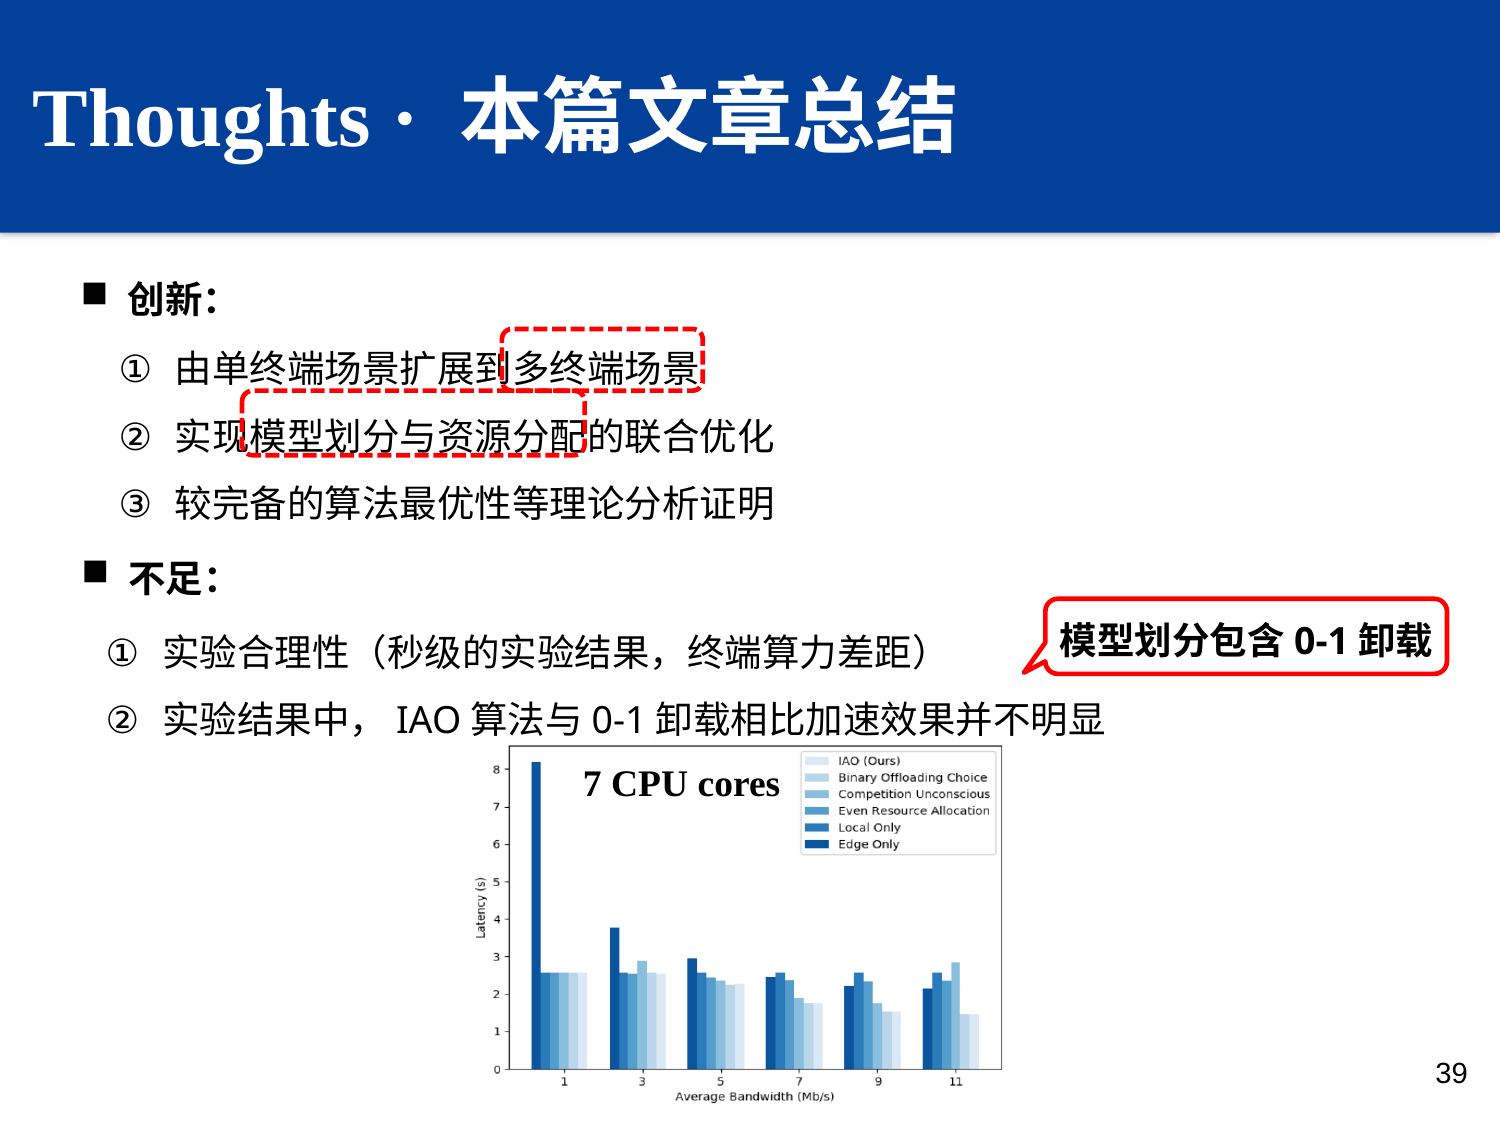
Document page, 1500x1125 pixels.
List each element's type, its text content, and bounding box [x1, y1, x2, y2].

text_box 实验合理性（秒级的实验结果，终端算力差距） 实验结果中，IAO算法与0-1卸载相比加速效果并不明显 [90, 598, 1121, 749]
text_box 由单终端场景扩展到多终端场景 实现模型划分与资源分配的联合优化 较完备的算法最优性等理论分析证明 [103, 315, 790, 533]
text_box 不足： [66, 547, 256, 607]
text_box [1022, 596, 1450, 676]
slide_number 39 [1132, 1046, 1483, 1107]
text_box [499, 326, 705, 393]
text_box 模型划分包含0-1卸载 [1447, 609, 1459, 670]
title Thoughts · 本篇文章总结 [17, 19, 1368, 207]
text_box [466, 742, 1019, 1115]
text_box [239, 388, 587, 458]
text_box 创新： [65, 268, 256, 329]
